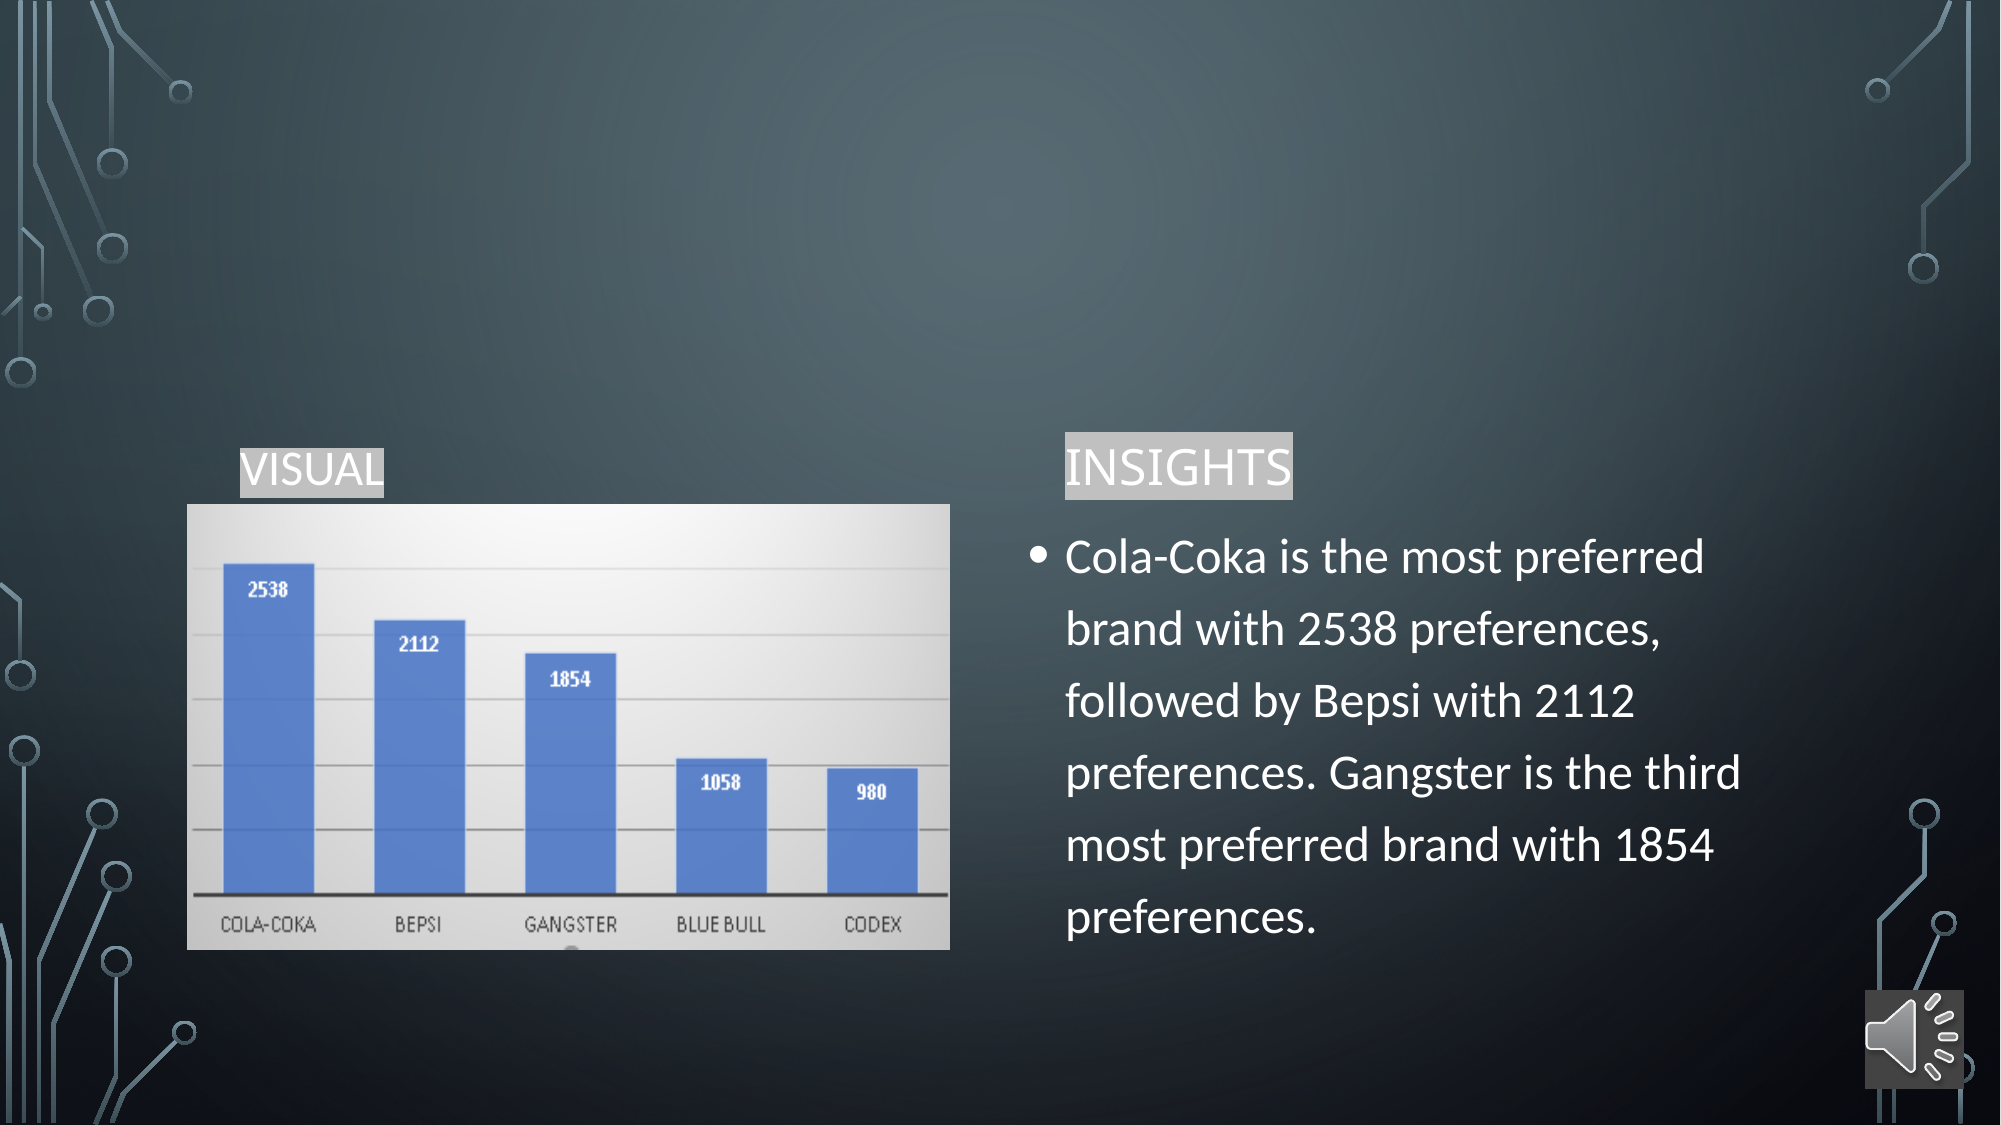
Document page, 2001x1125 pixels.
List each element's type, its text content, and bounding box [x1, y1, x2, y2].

picture [186, 503, 951, 951]
list INSIGHTS [1050, 369, 1813, 504]
picture [1864, 989, 1965, 1090]
list VISUAL [224, 369, 988, 505]
list Cola-Coka is the most preferred brand with 2538 preferences, followed by Bepsi with 2112 preferences. Gangster is the third most preferred brand with 1854 preferences. [1012, 504, 1813, 950]
